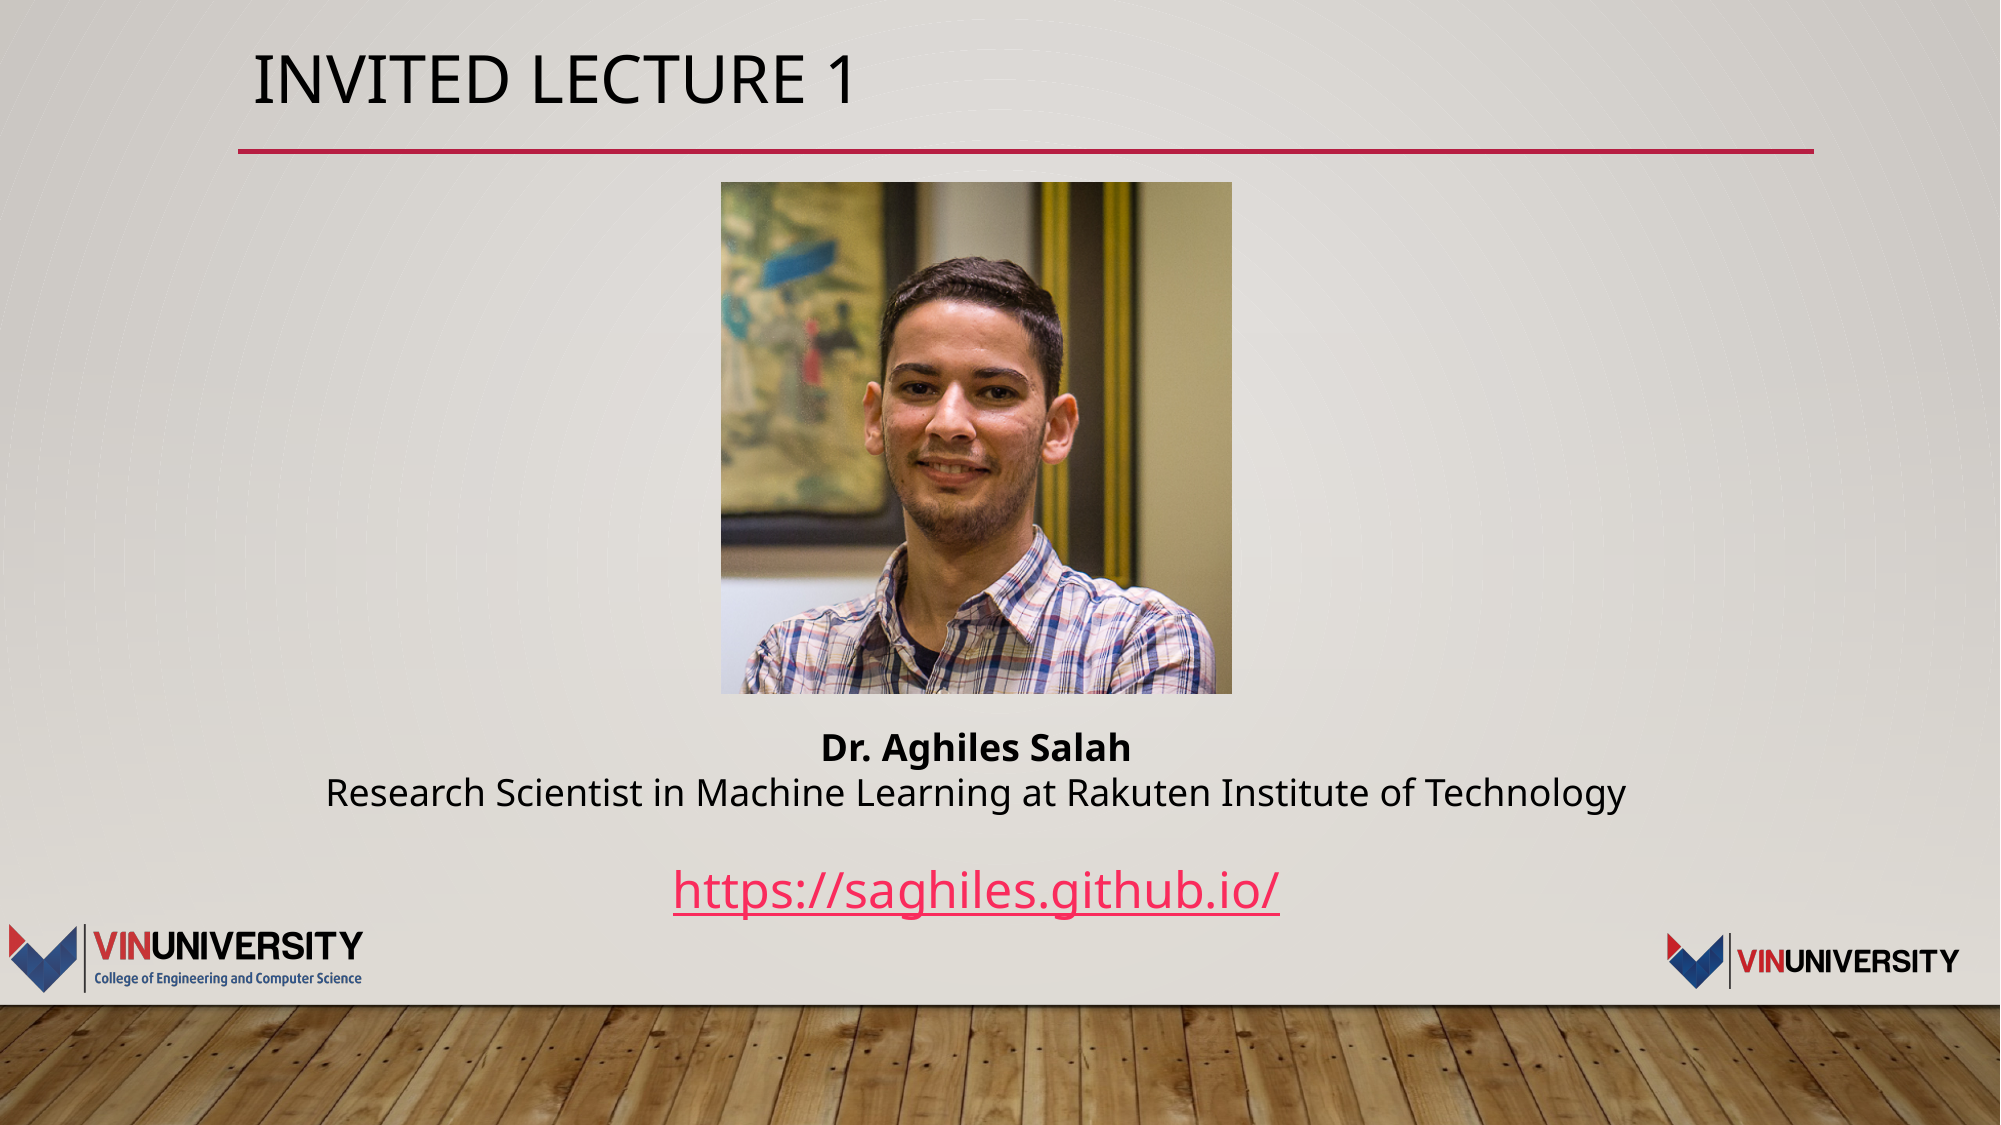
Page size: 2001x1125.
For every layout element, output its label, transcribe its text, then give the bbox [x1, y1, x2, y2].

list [720, 182, 1233, 694]
picture [9, 924, 377, 998]
picture [1667, 933, 1960, 989]
text_box Dr. Aghiles Salah Research Scientist in Machine Learning at Rakuten Institute of Technology https://saghiles.github.io/ [310, 716, 1643, 935]
title Invited Lecture 1 [238, 38, 1814, 137]
picture [0, 1005, 2000, 1125]
